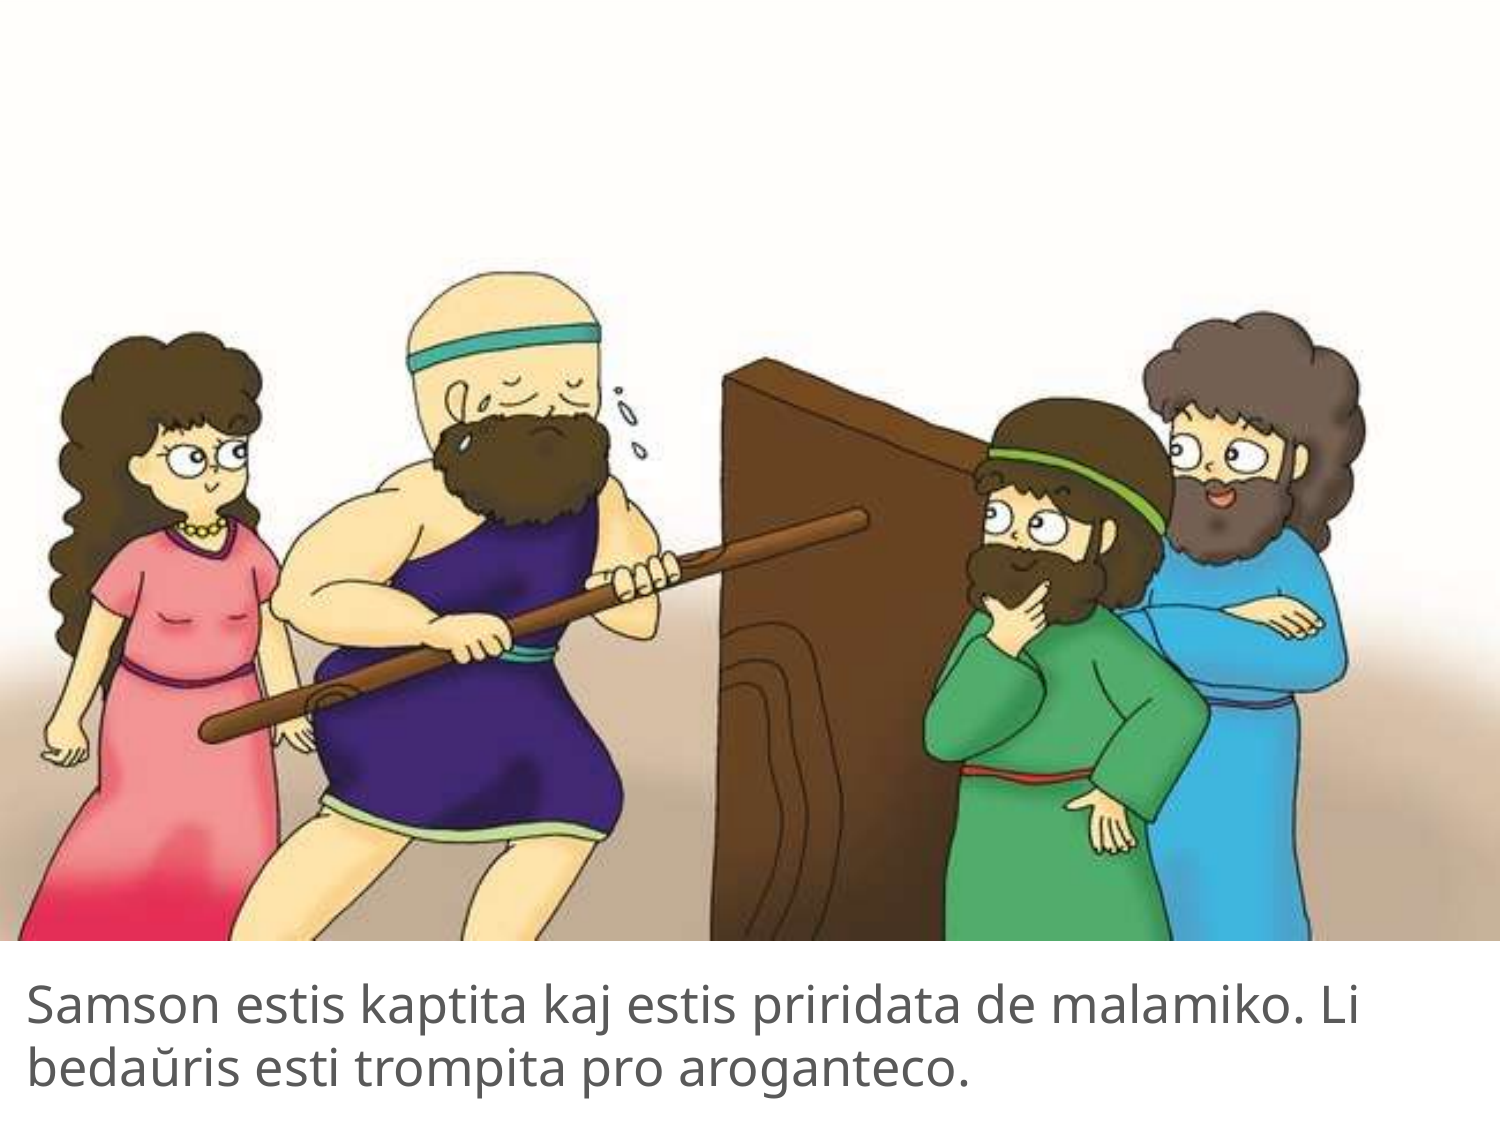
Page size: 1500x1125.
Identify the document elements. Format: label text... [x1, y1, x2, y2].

text_box Samson estis kaptita kaj estis priridata de malamiko. Li bedaŭris esti trompita pro aroganteco. [11, 964, 1498, 1104]
picture [0, 0, 1500, 941]
